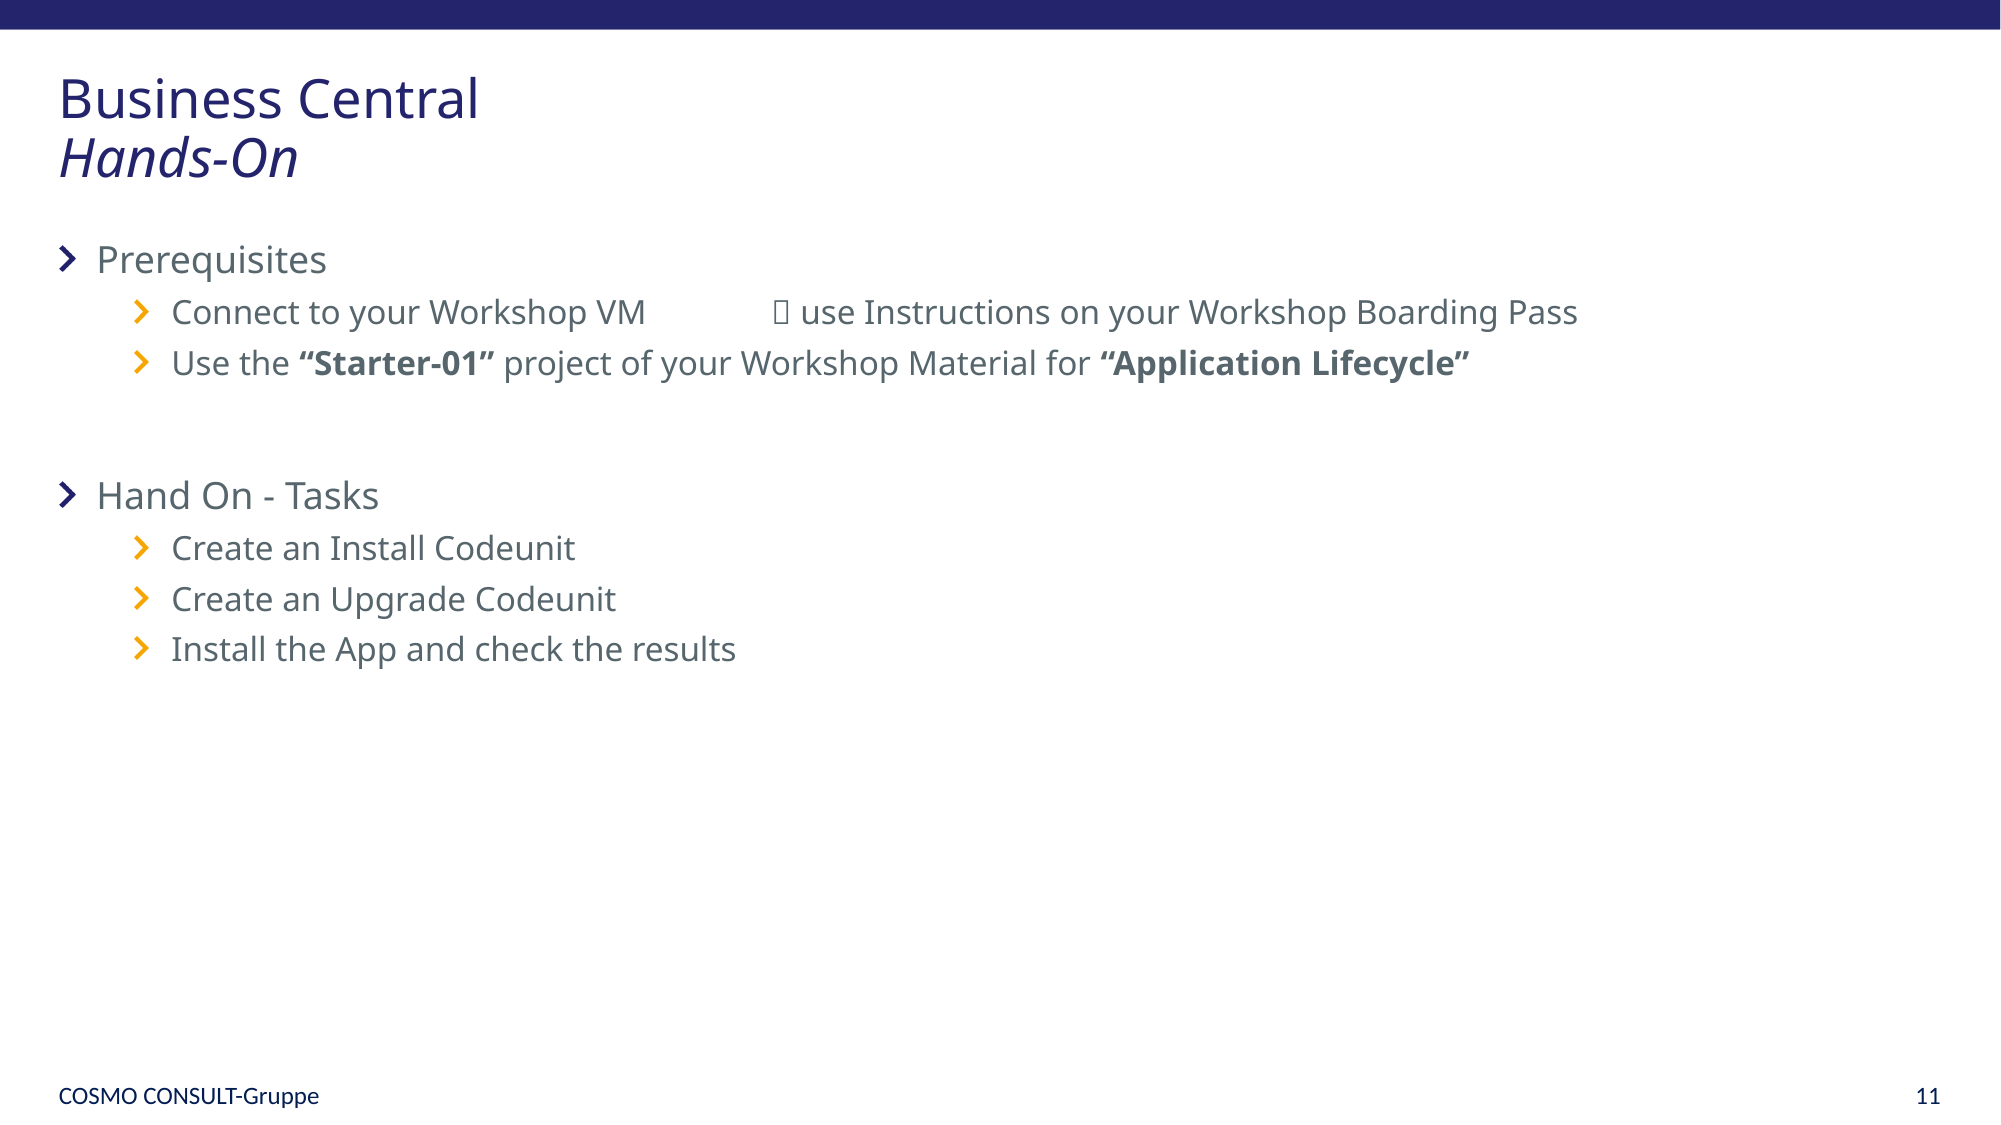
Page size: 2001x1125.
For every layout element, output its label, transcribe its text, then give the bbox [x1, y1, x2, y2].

picture [134, 299, 149, 324]
picture [59, 245, 76, 272]
list Prerequisites Connect to your Workshop VM  use Instructions on your Workshop Boarding Pass Use the “Starter-01” project of your Workshop Material for “Application Lifecycle” Hand On - Tasks Create an Install Codeunit Create an Upgrade Codeunit Install the App and check the results [58, 235, 1941, 1040]
picture [134, 636, 149, 660]
title Business Central Hands-On [59, 59, 1940, 189]
picture [134, 350, 149, 374]
picture [59, 481, 76, 508]
picture [134, 535, 149, 560]
picture [134, 586, 149, 610]
